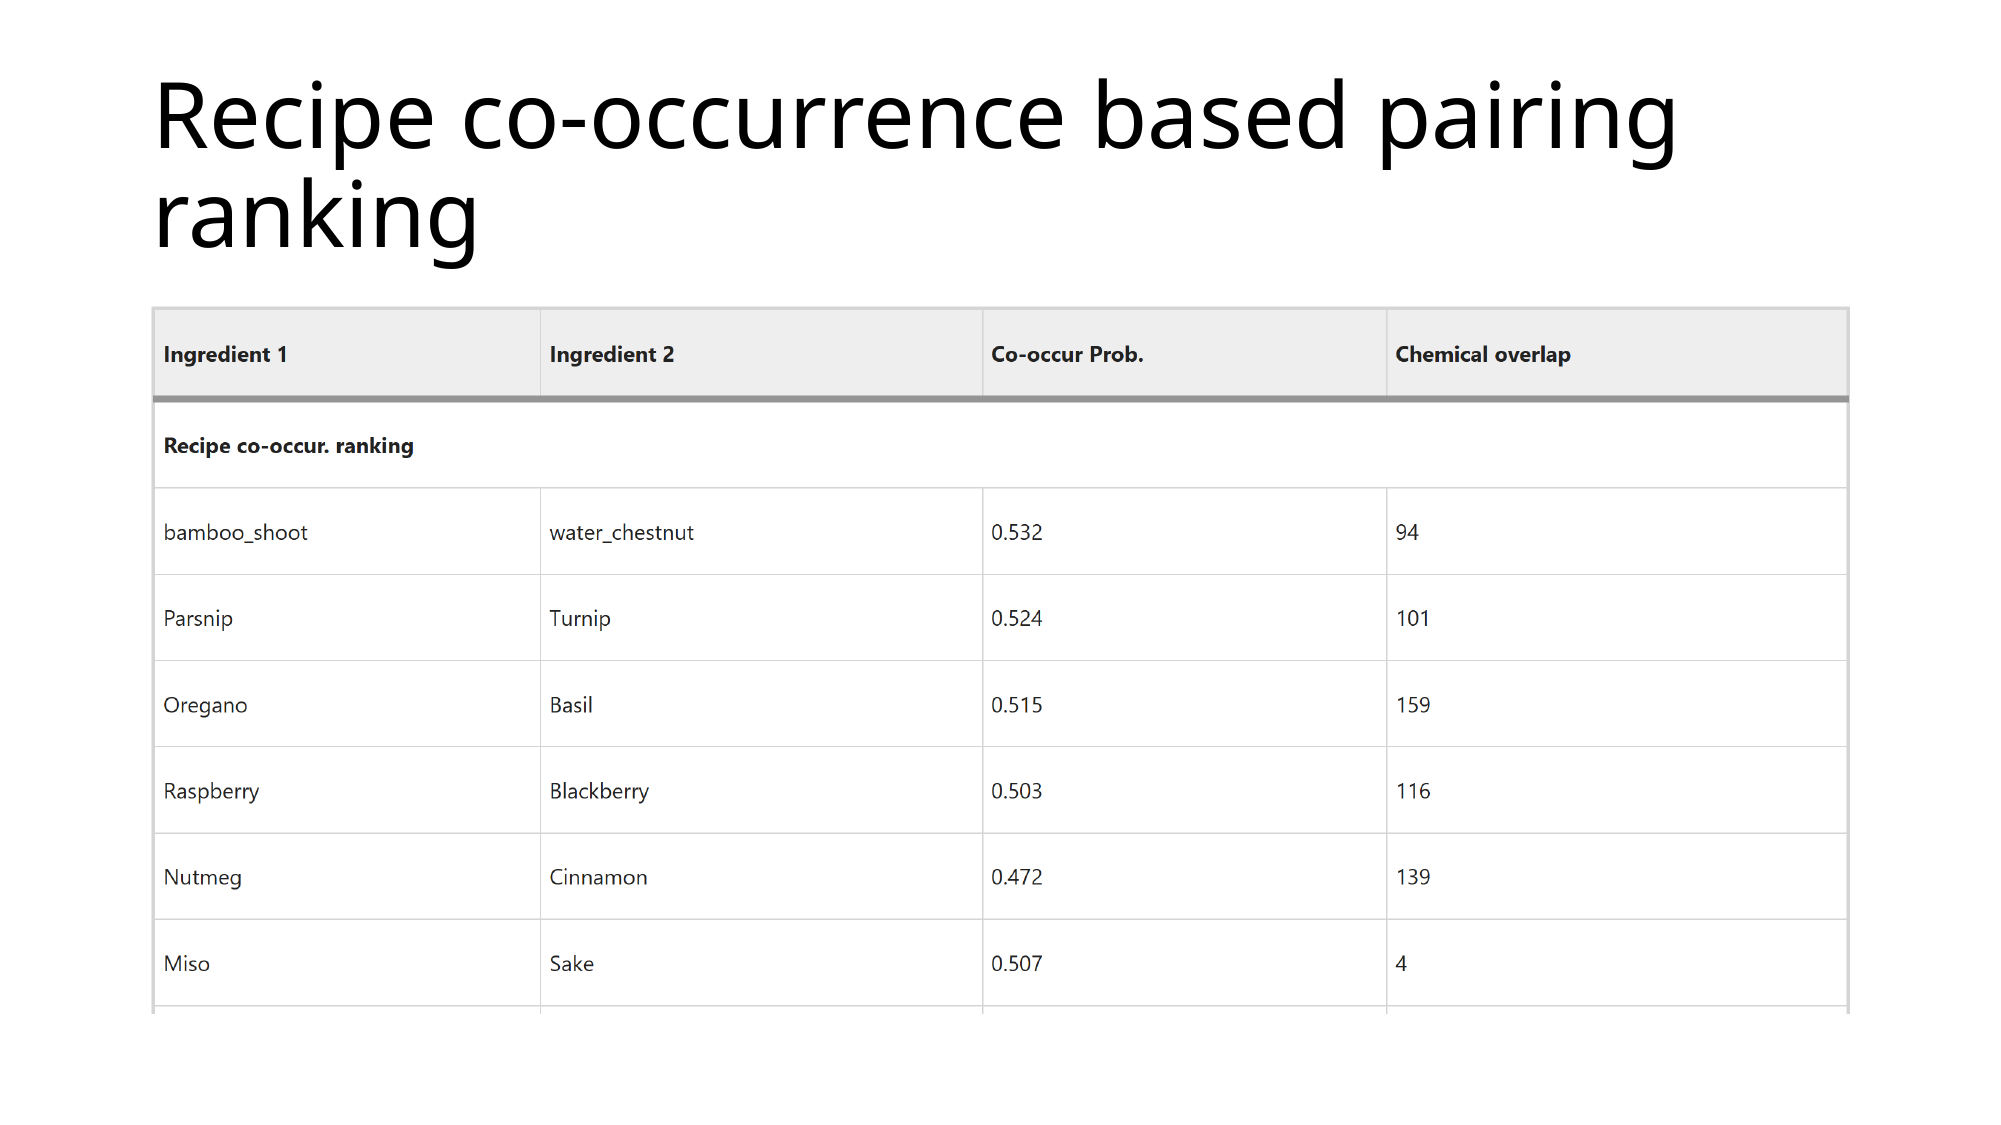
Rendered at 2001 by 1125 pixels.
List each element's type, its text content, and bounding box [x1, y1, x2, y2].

title Recipe co-occurrence based pairing ranking [137, 59, 1863, 278]
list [143, 298, 1857, 1014]
